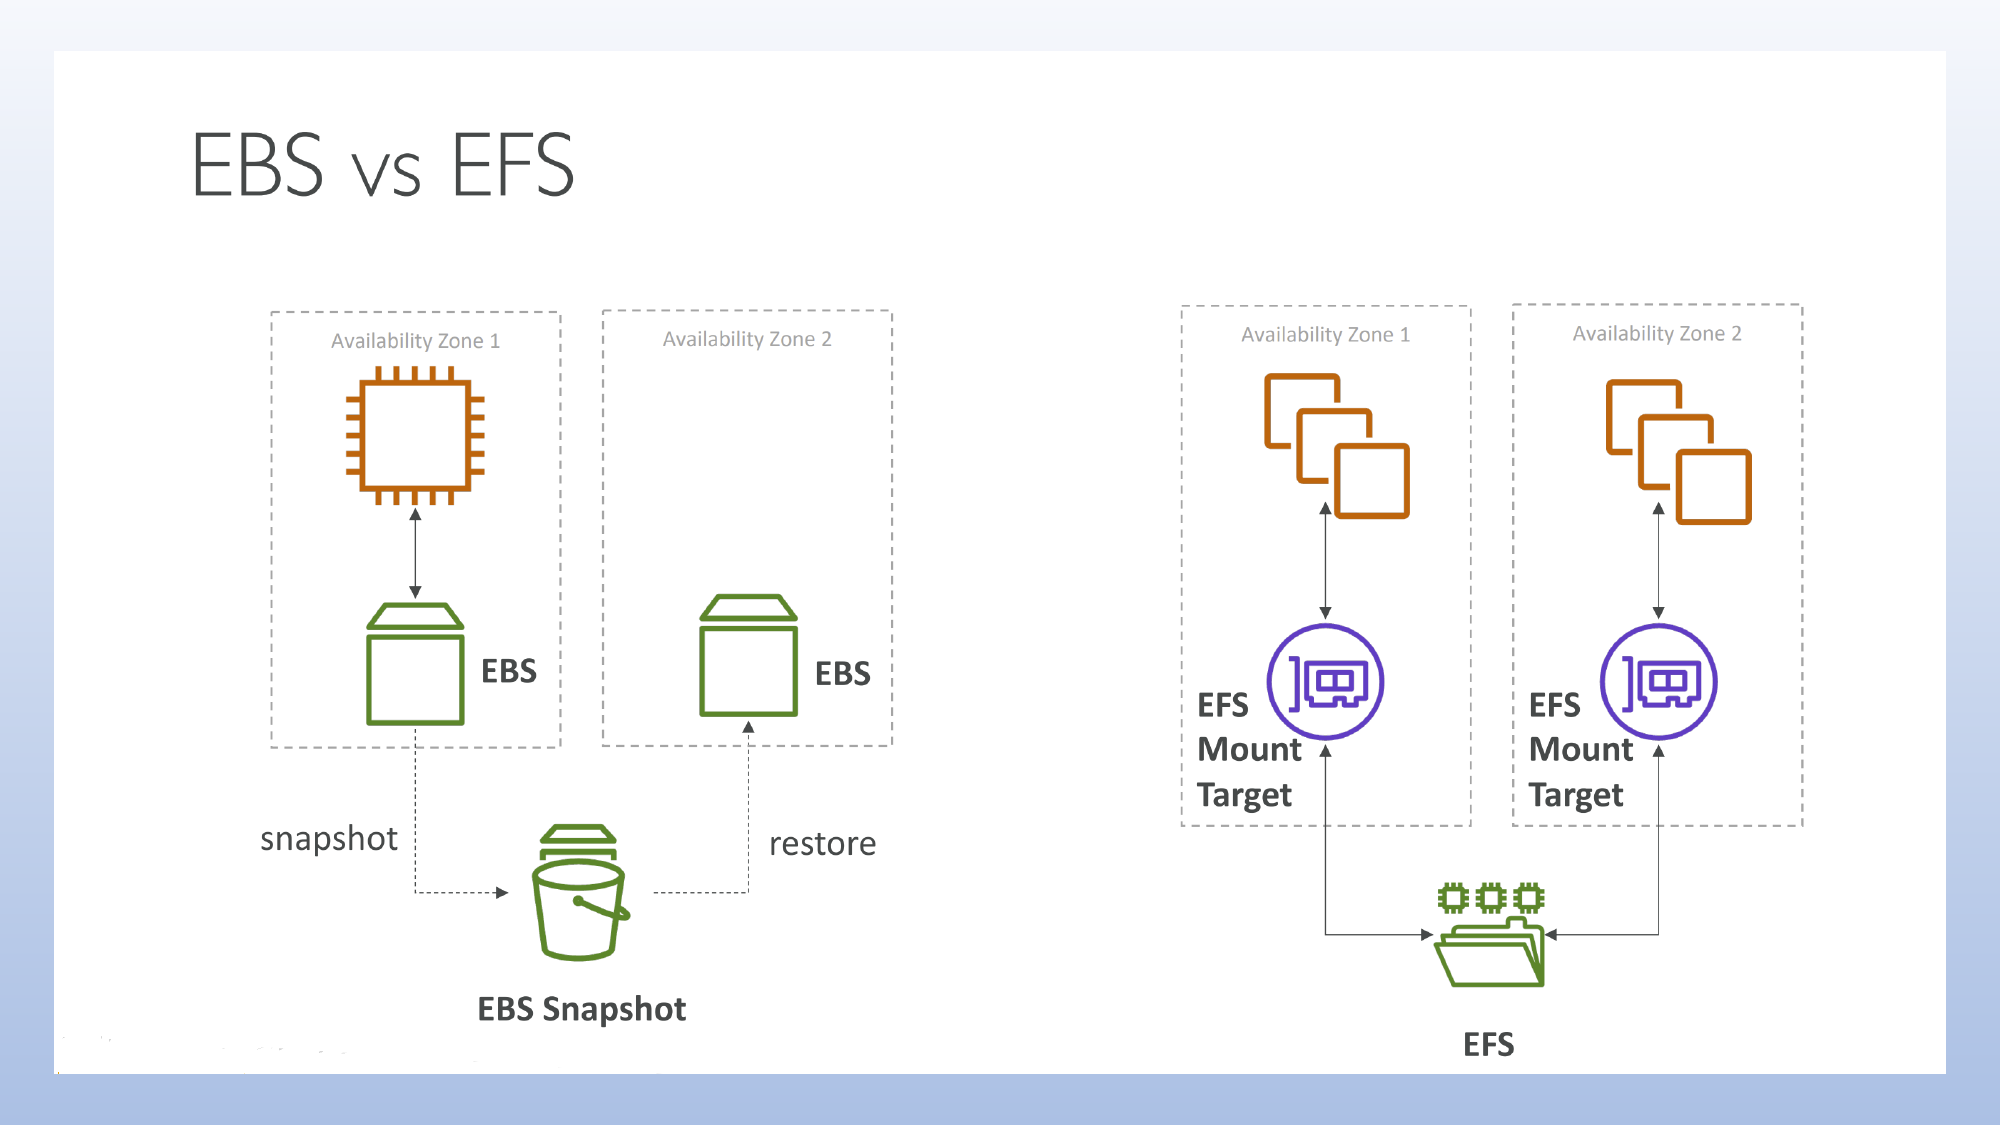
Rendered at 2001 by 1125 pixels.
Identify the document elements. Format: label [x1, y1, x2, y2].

picture [54, 51, 1946, 1074]
